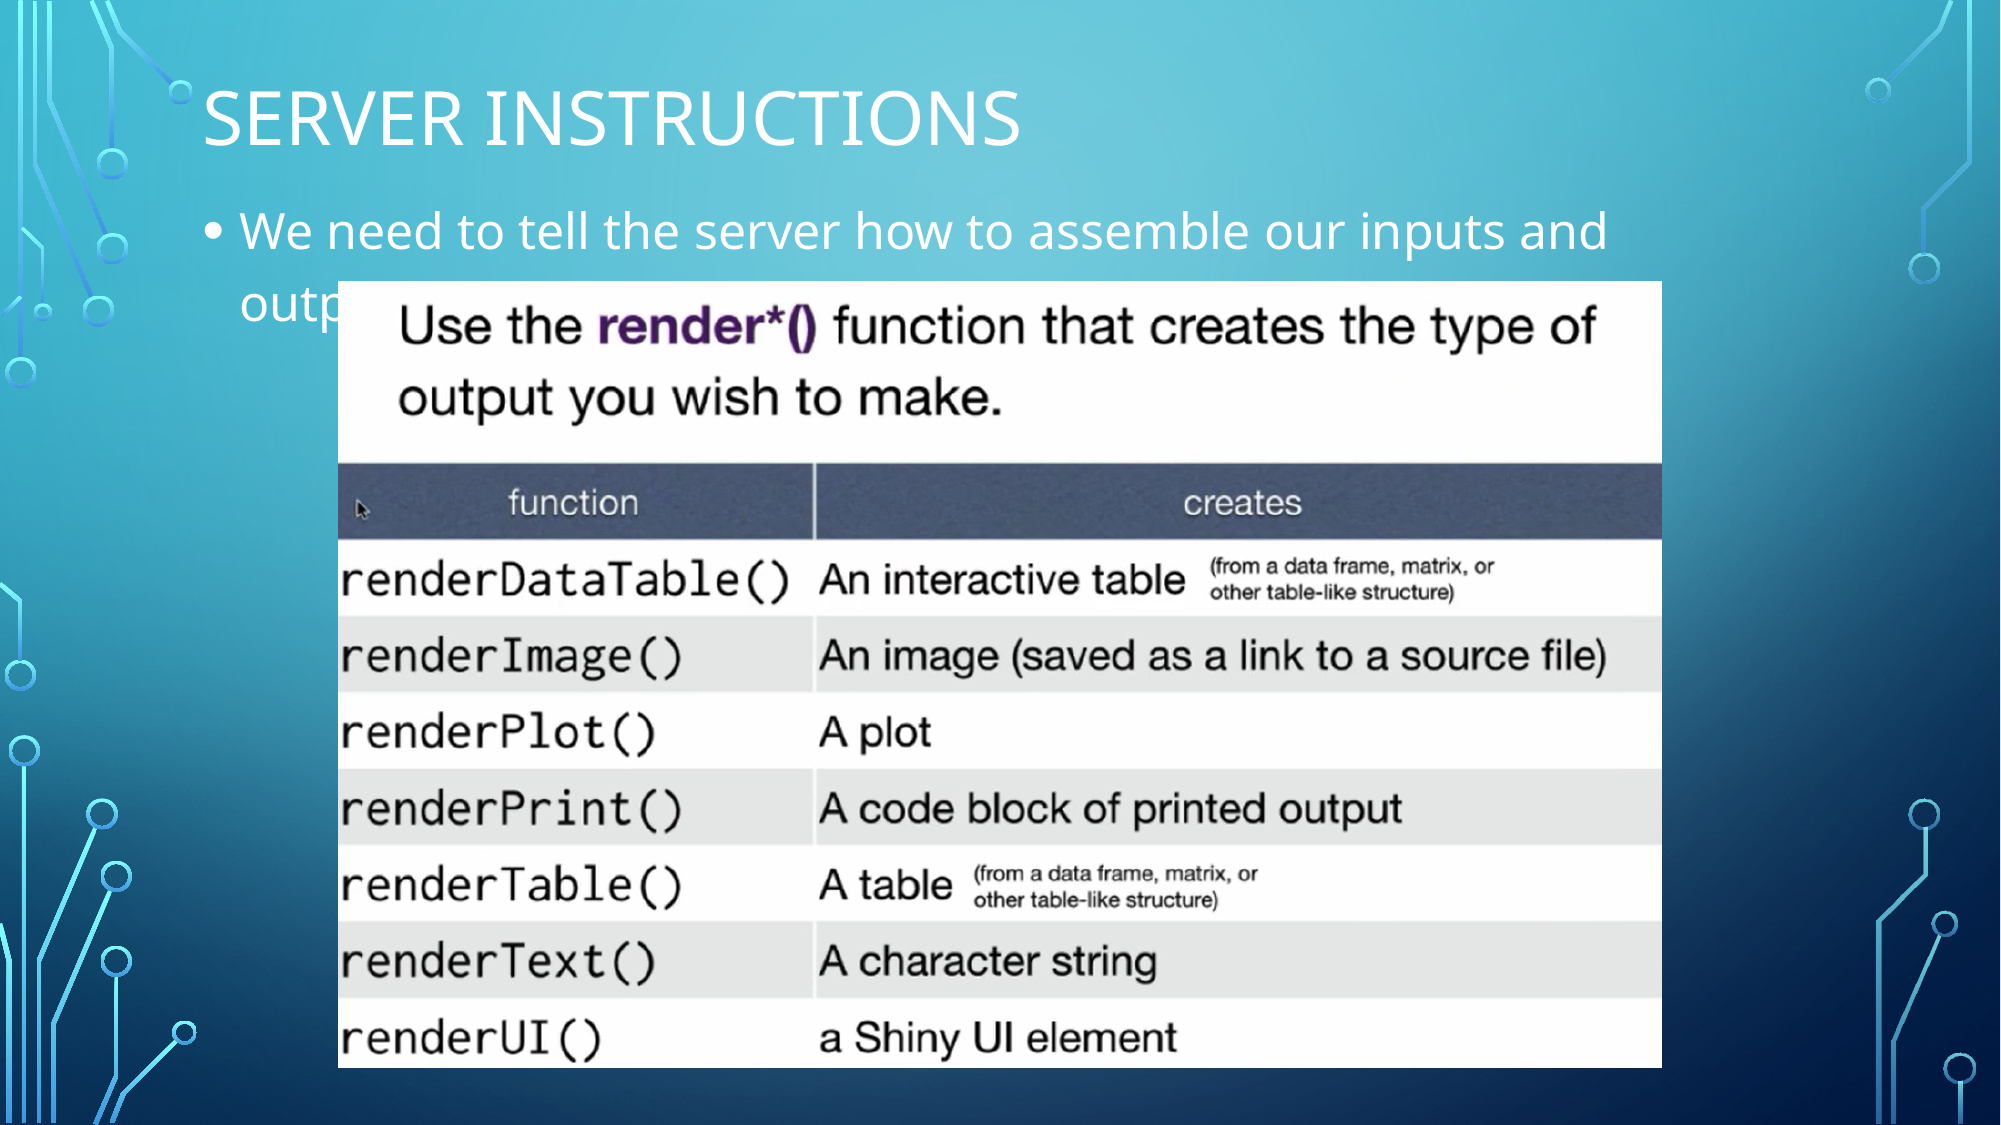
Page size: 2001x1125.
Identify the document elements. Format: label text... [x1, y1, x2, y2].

picture [337, 280, 1662, 1068]
list We need to tell the server how to assemble our inputs and outputs [187, 180, 1813, 762]
title Server instructions [187, 0, 1813, 180]
